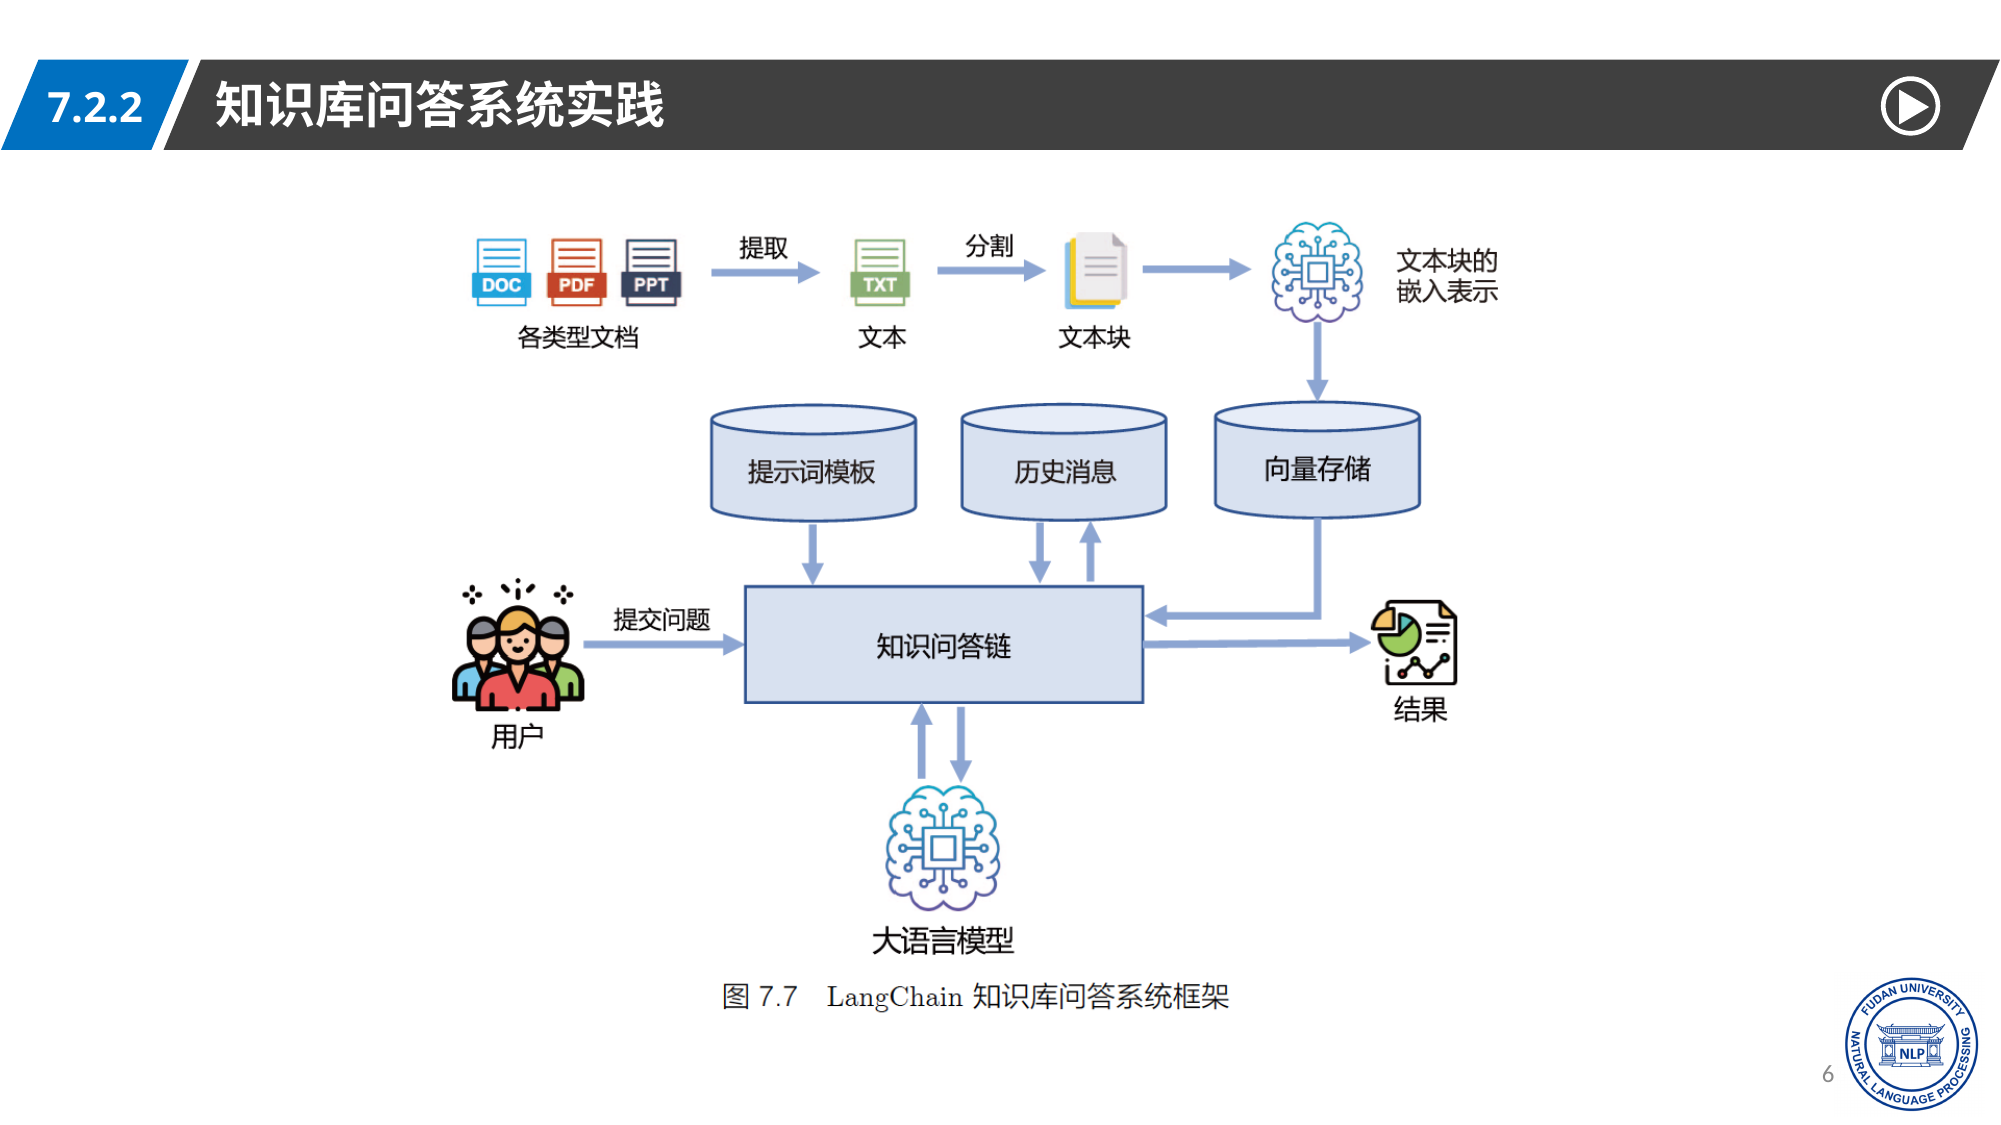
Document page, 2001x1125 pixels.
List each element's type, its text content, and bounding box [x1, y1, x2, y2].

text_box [1883, 78, 1939, 134]
picture [399, 202, 1601, 1030]
text_box 7.2.2 [26, 73, 164, 138]
picture [1834, 972, 1985, 1117]
slide_number 65 [1412, 1042, 1863, 1103]
text_box 知识库问答系统实践 [201, 66, 681, 142]
text_box [163, 59, 2000, 150]
text_box [1, 89, 157, 150]
text_box [32, 59, 189, 120]
